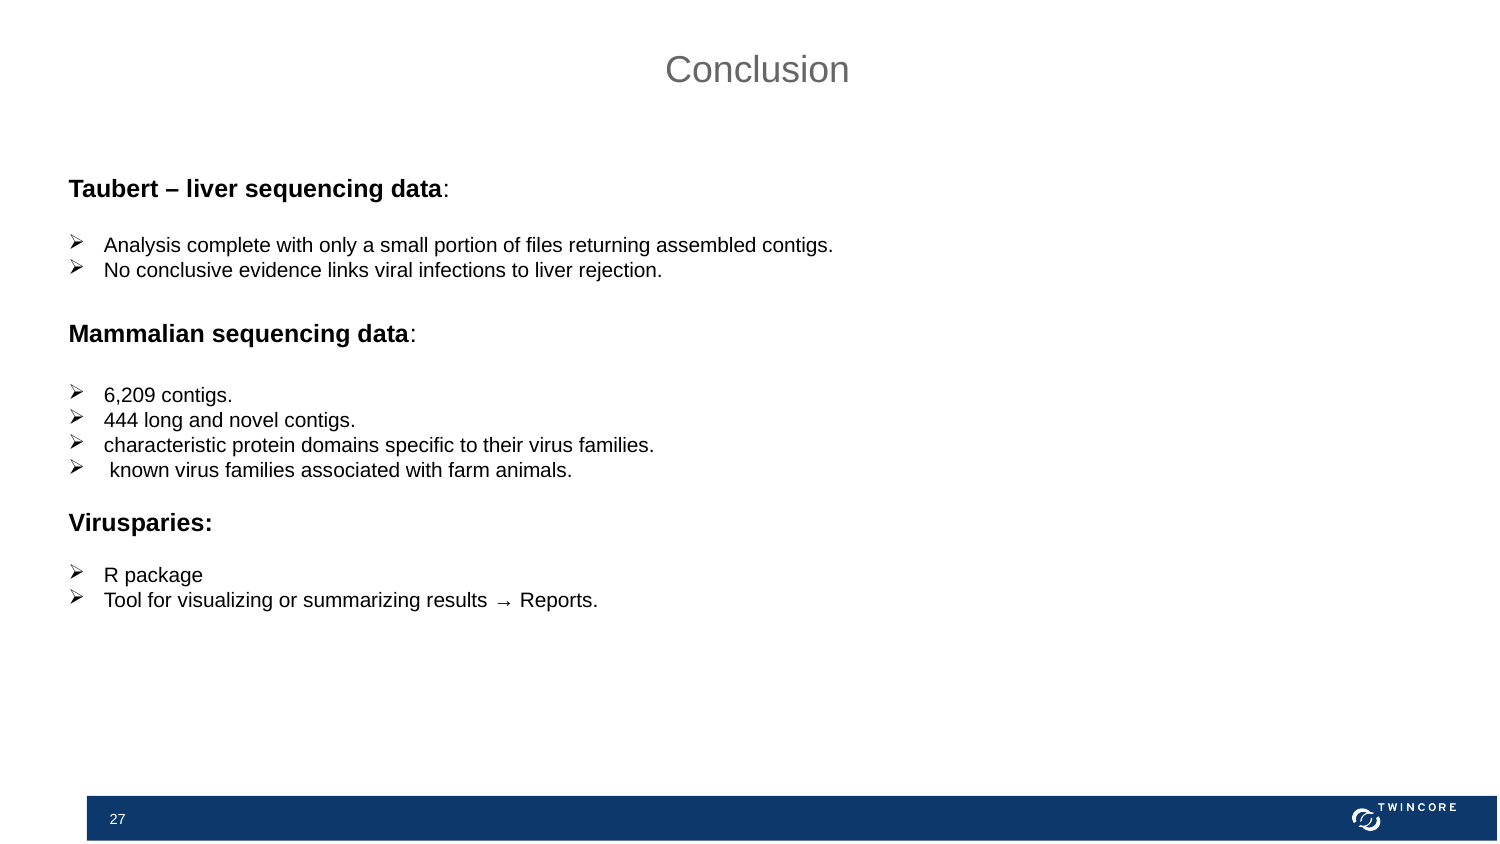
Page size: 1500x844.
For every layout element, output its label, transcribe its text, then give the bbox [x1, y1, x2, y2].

text_box Conclusion Taubert – liver sequencing data: Analysis complete with only a small portion of files returning assembled contigs. No conclusive evidence links viral infections to liver rejection. Mammalian sequencing data: 6,209 contigs. 444 long and novel contigs. characteristic protein domains specific to their virus families. known virus families associated with farm animals. Virusparies: R package Tool for visualizing or summarizing results → Reports. [53, 37, 1462, 620]
picture [1352, 803, 1456, 831]
